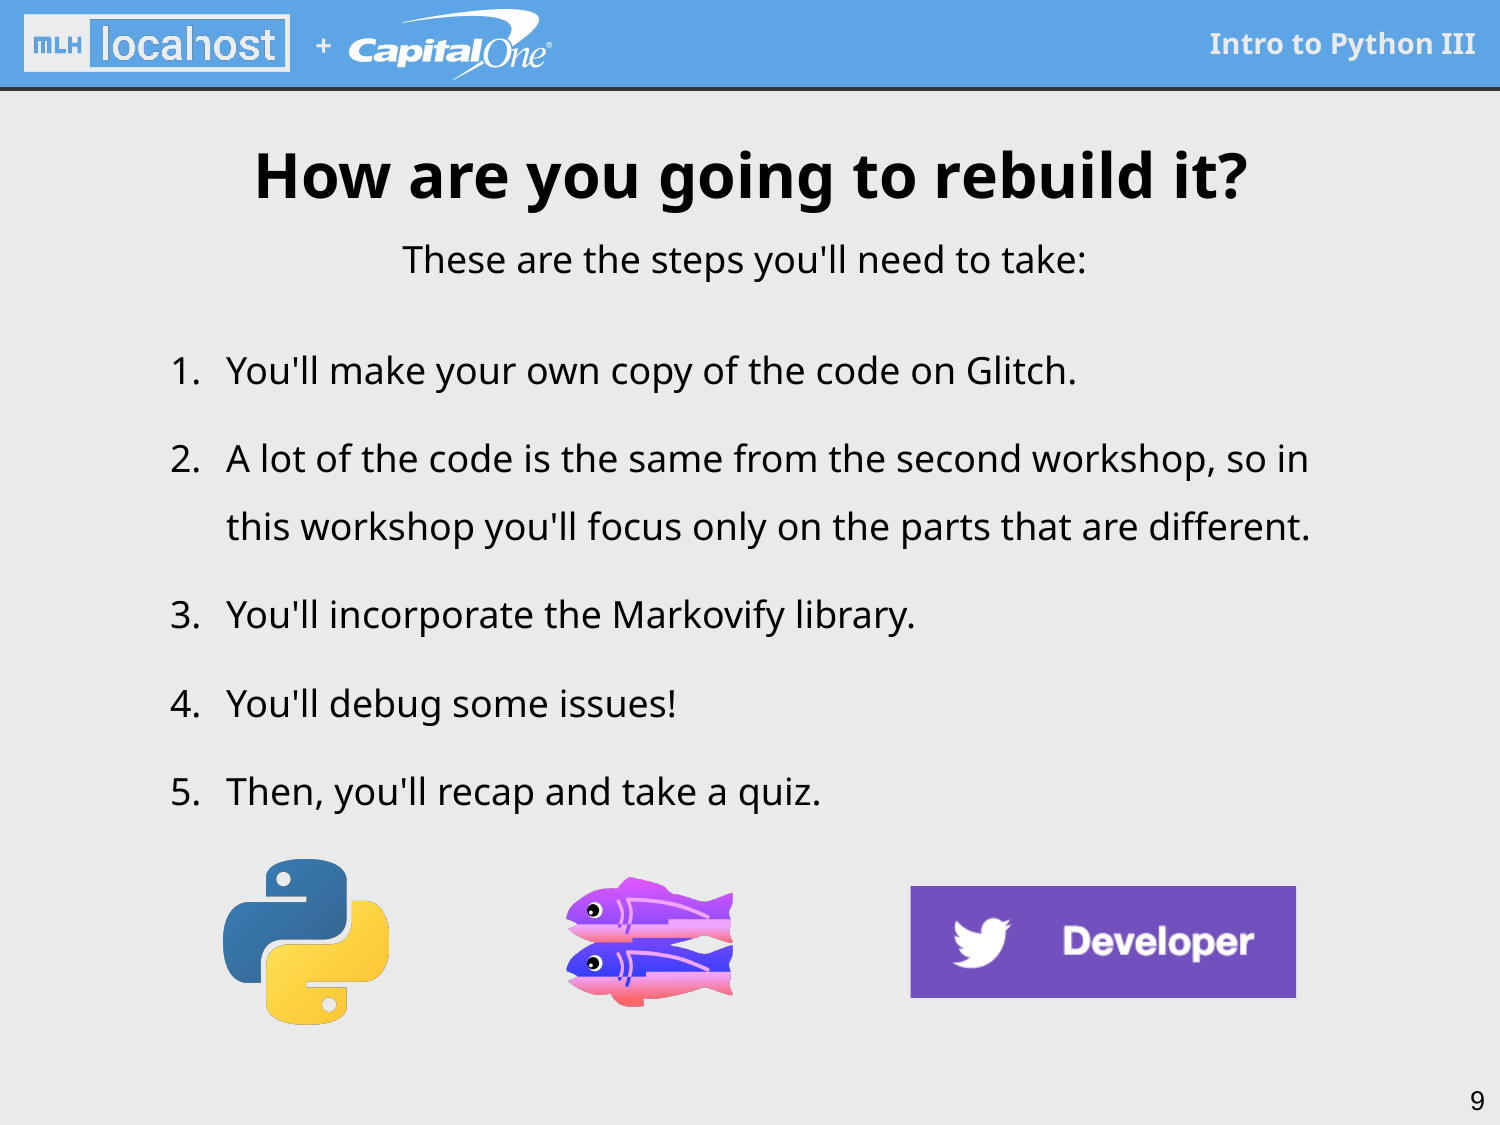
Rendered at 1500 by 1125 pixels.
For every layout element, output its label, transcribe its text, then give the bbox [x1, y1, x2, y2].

picture [222, 859, 389, 1025]
picture [566, 877, 733, 1007]
text_box These are the steps you'll need to take: [118, 242, 1382, 304]
text_box You'll make your own copy of the code on Glitch. A lot of the code is the same from the second workshop, so in this workshop you'll focus only on the parts that are different. You'll incorporate the Markovify library. You'll debug some issues! Then, you'll recap and take a quiz. [136, 309, 1384, 790]
title How are you going to rebuild it? [36, 106, 1484, 242]
picture [24, 14, 290, 72]
picture [910, 886, 1297, 998]
picture [349, 9, 552, 80]
